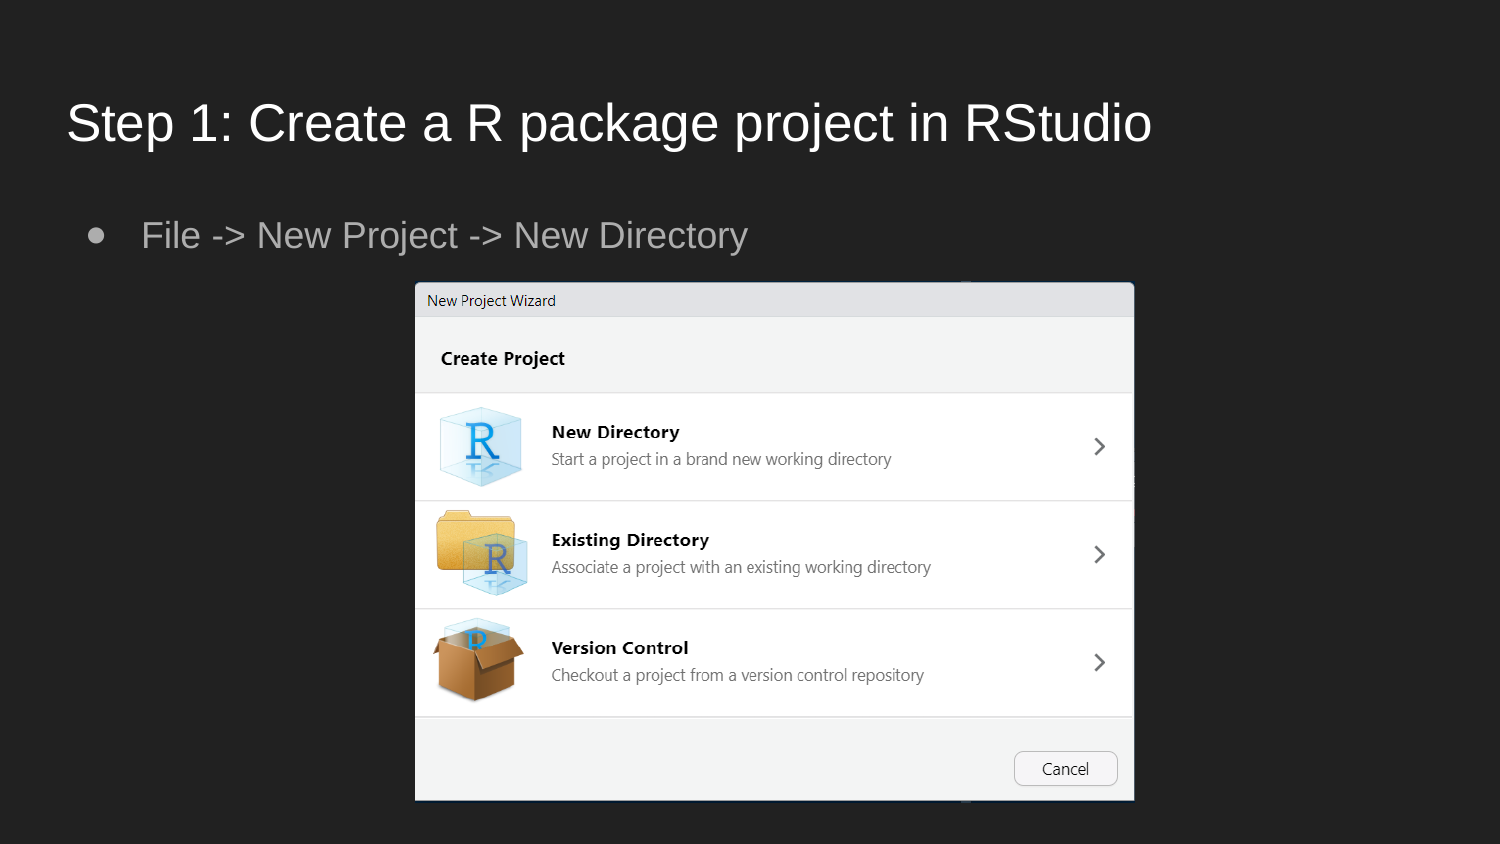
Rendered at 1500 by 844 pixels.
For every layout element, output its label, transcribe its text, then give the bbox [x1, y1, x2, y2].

picture [414, 281, 1136, 803]
list File -> New Project -> New Directory [51, 189, 1449, 750]
title Step 1: Create a R package project in RStudio [51, 72, 1449, 167]
